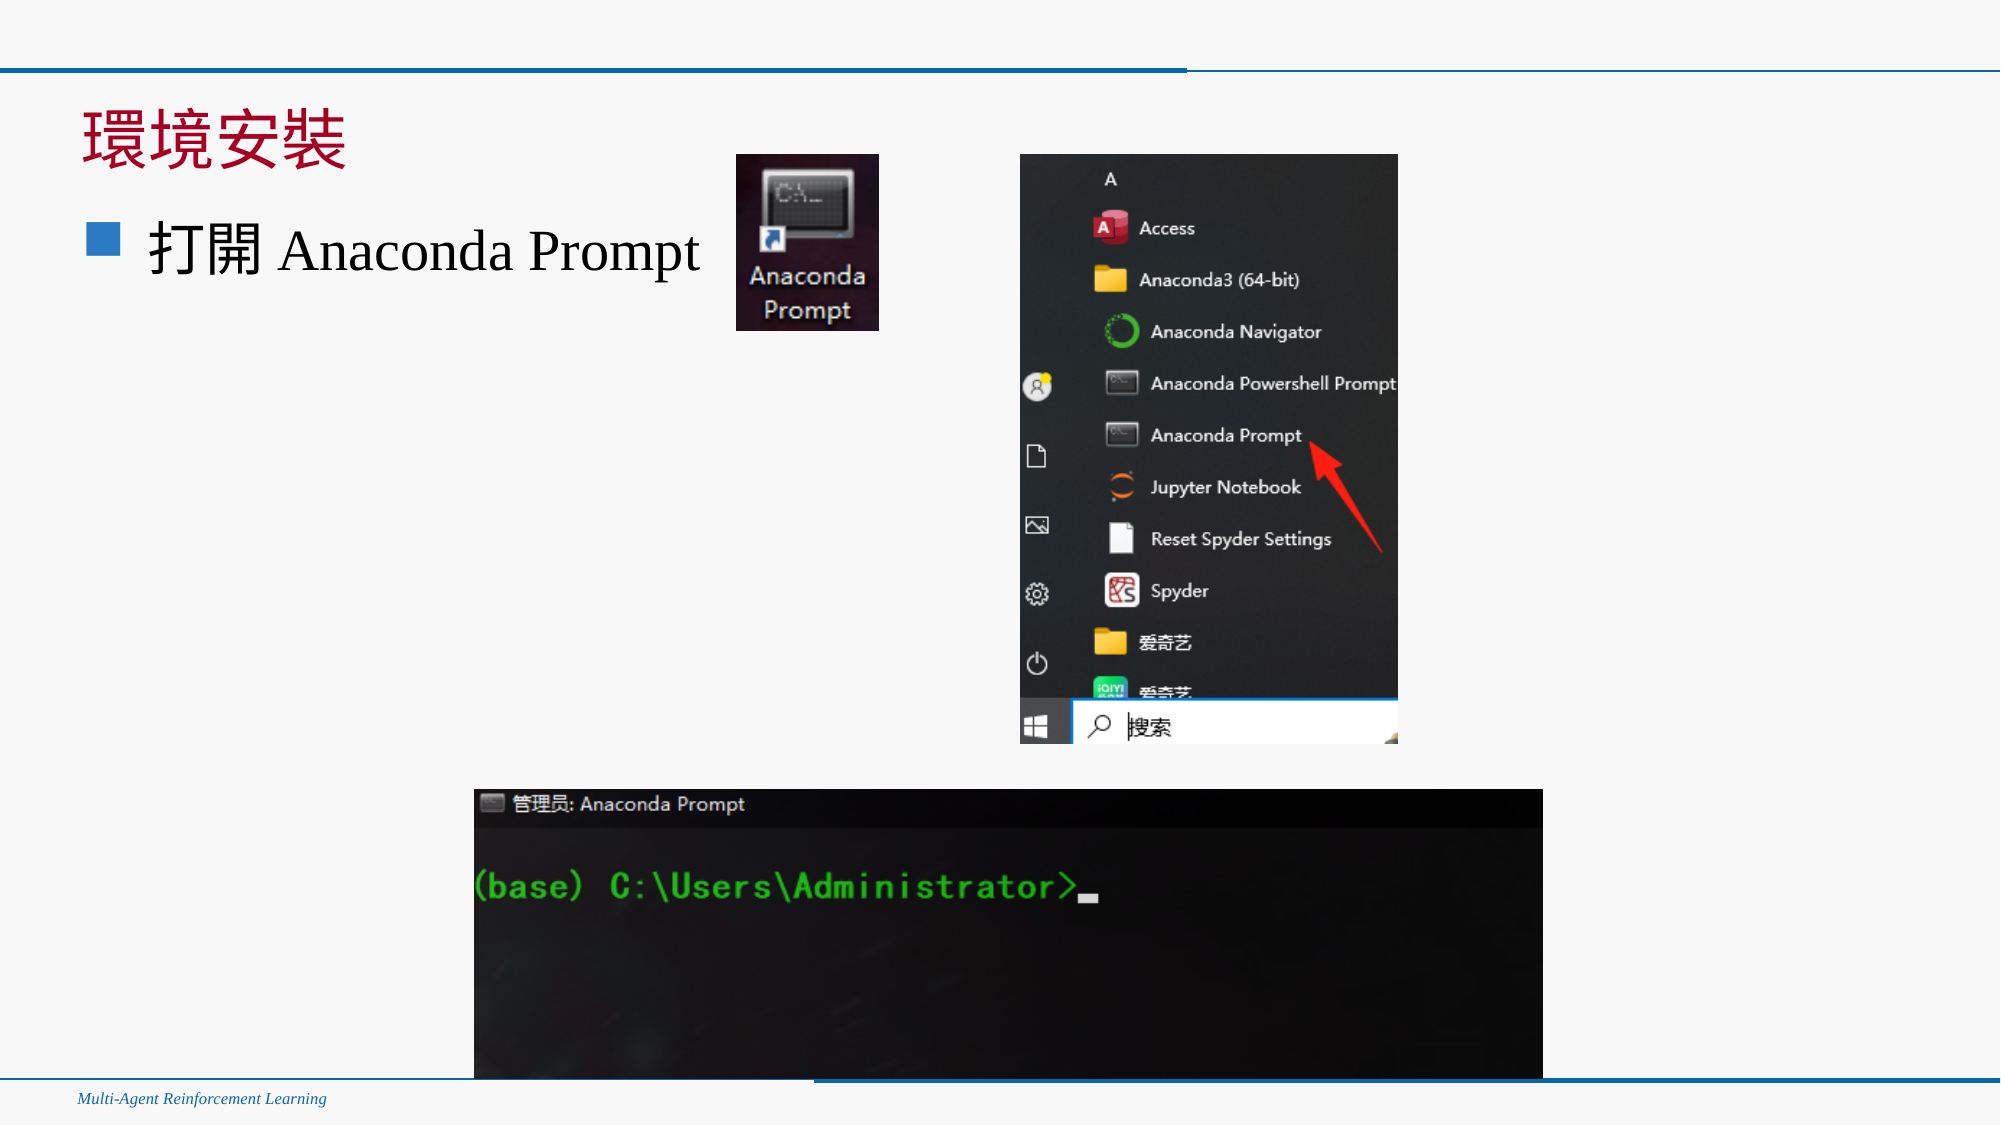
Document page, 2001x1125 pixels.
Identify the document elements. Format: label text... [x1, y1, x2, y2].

list 打開Anaconda Prompt [66, 204, 1931, 1051]
picture [1020, 154, 1398, 745]
slide_number [1890, 1078, 1974, 1111]
picture [736, 154, 879, 331]
list 環境安裝 [66, 97, 1931, 178]
picture [474, 789, 1543, 1079]
